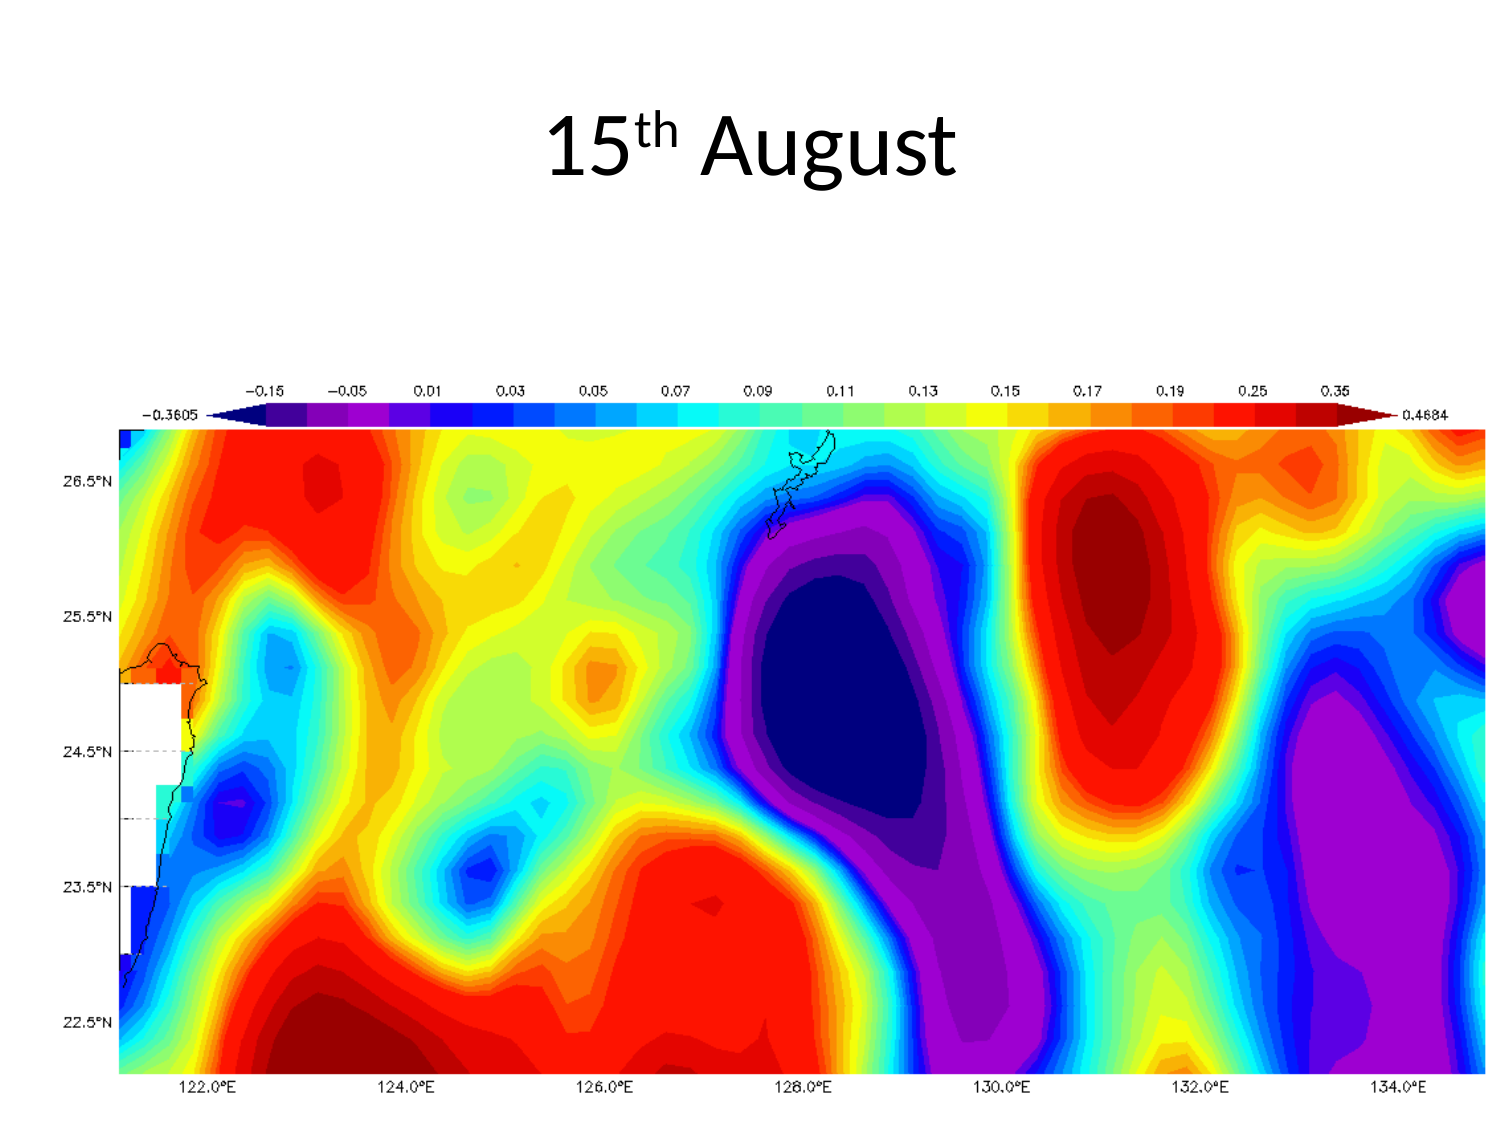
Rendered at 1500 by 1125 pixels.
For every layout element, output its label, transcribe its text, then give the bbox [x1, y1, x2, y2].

picture [0, 370, 1500, 1125]
title 15th August [75, 45, 1425, 233]
